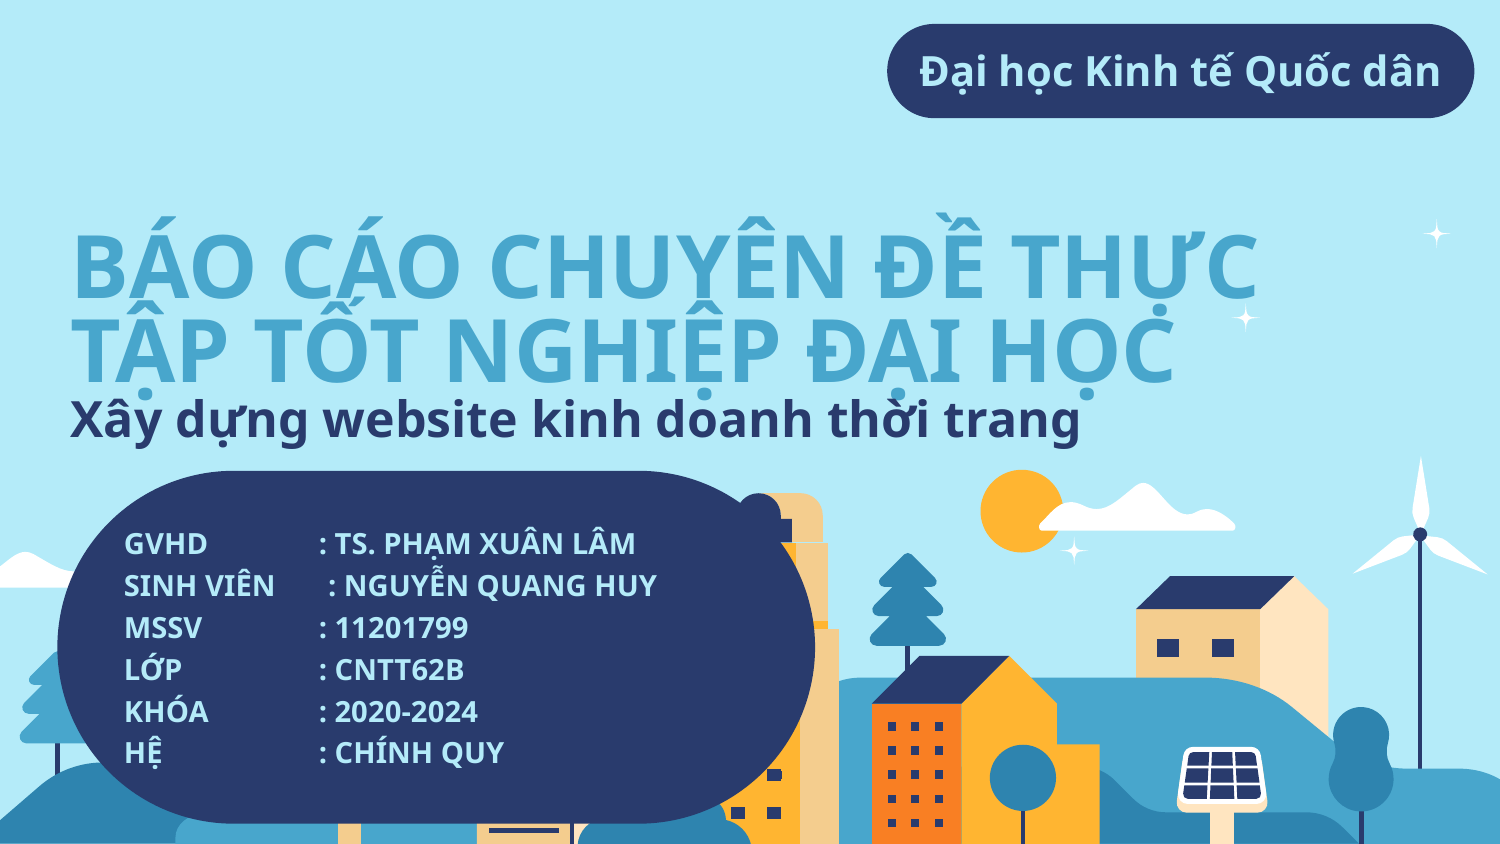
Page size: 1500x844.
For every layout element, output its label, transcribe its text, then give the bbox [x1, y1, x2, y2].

text_box [1039, 482, 1236, 531]
title BÁO CÁO CHUYÊN ĐỀ THỰC TẬP TỐT NGHIỆP ĐẠI HỌC Xây dựng website kinh doanh thời trang [55, 196, 1416, 463]
text_box [1059, 536, 1089, 566]
text_box GVHD : TS. PHẠM XUÂN LÂM SINH VIÊN : NGUYỄN QUANG HUY MSSV : 11201799 LỚP : CNTT62B KHÓA : 2020-2024 HỆ : CHÍNH QUY [57, 470, 816, 824]
text_box [1231, 303, 1261, 333]
text_box Đại học Kinh tế Quốc dân [887, 23, 1475, 119]
